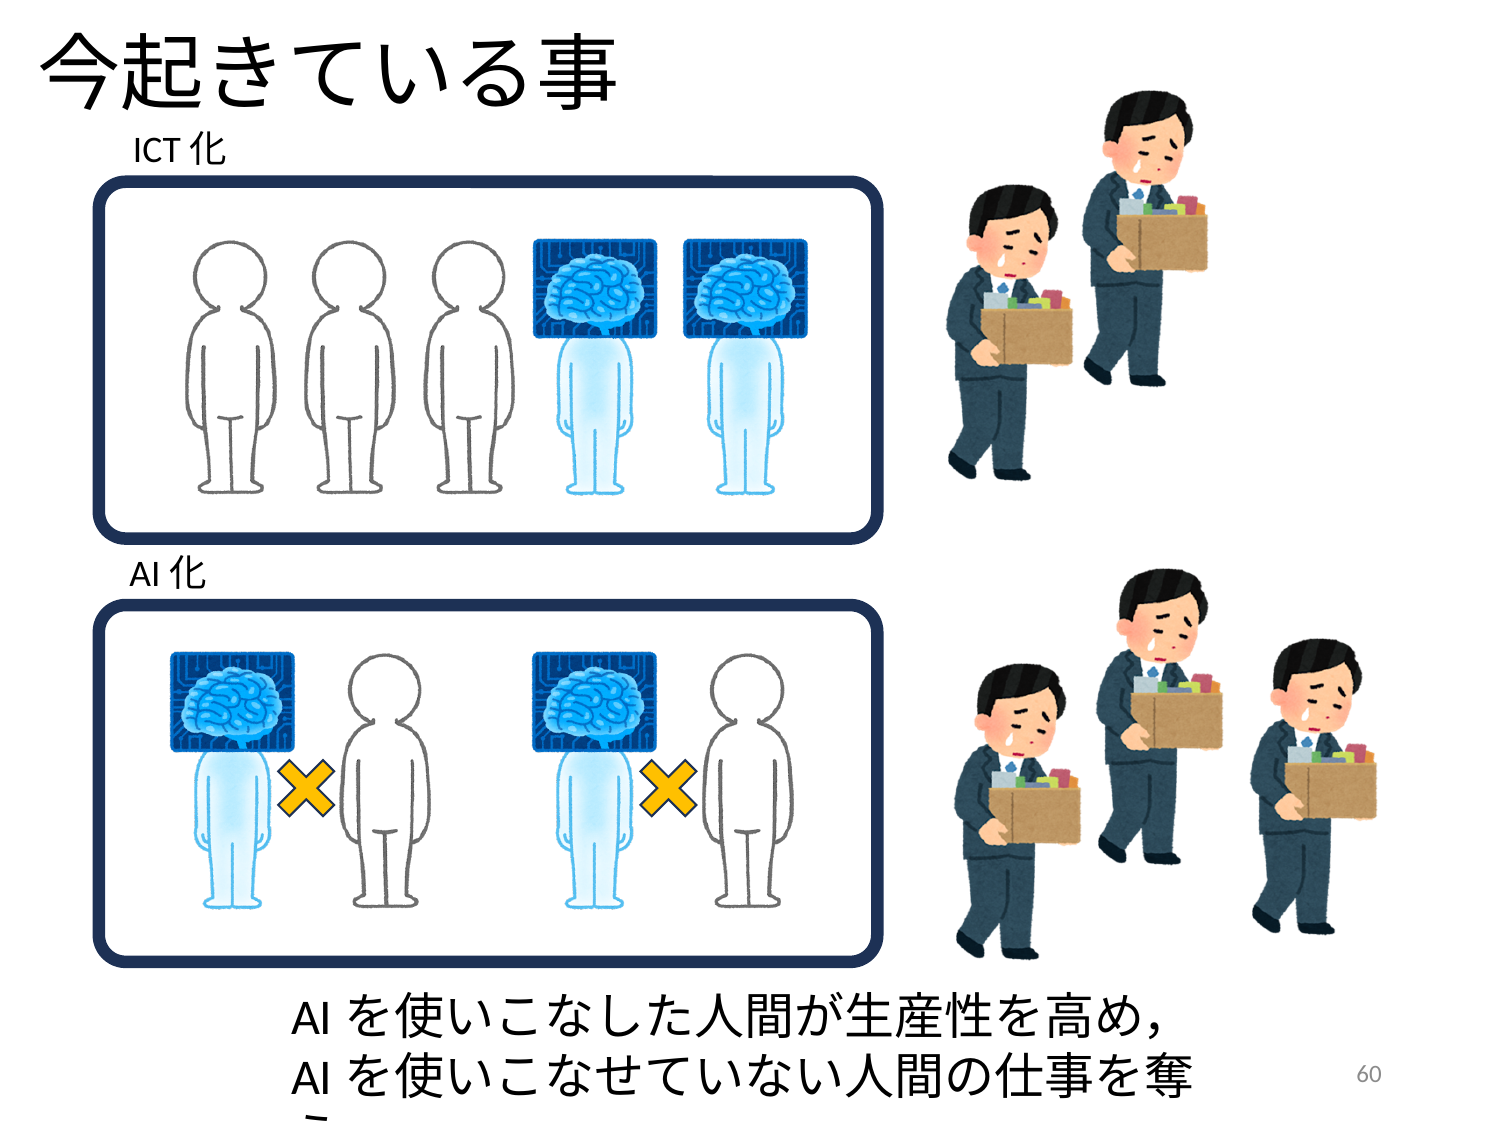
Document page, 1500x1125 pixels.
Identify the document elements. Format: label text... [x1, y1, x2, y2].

text_box AI化 [114, 541, 222, 602]
text_box [97, 180, 879, 540]
picture [934, 75, 1218, 490]
picture [118, 648, 464, 913]
text_box [97, 603, 879, 963]
text_box ICT化 [118, 117, 243, 178]
picture [942, 553, 1233, 969]
picture [1238, 623, 1387, 944]
picture [480, 648, 827, 913]
text_box AIを使いこなした人間が生産性を高め， AIを使いこなせていない人間の仕事を奪う [276, 976, 1214, 1125]
slide_number 60 [1059, 1042, 1397, 1103]
title 今起きている事 [22, 8, 943, 146]
picture [154, 235, 859, 499]
